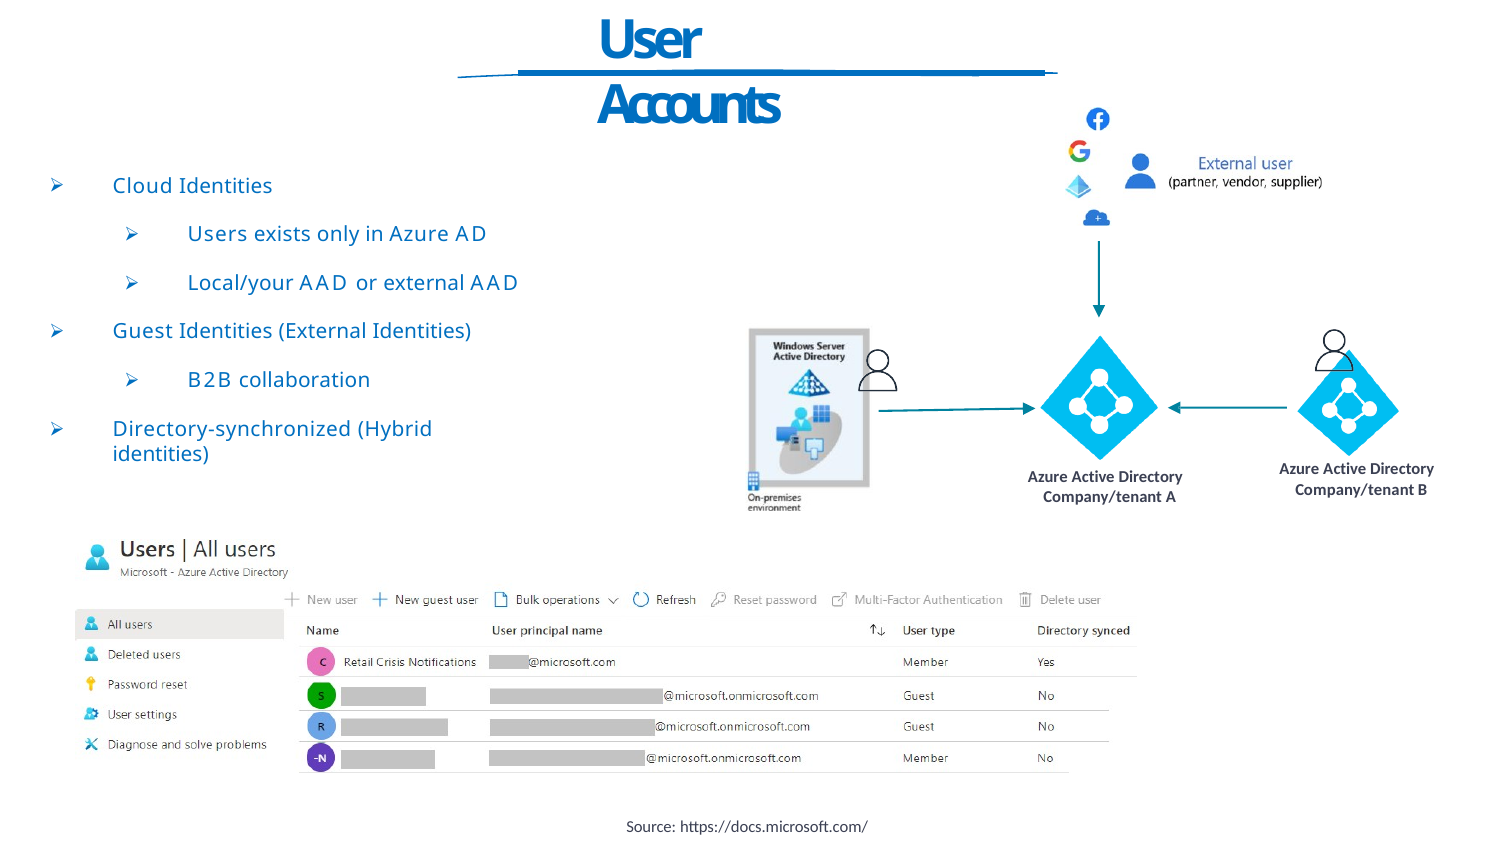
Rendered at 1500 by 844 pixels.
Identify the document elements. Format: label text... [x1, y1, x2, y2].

picture [1106, 335, 1158, 405]
picture [1106, 410, 1158, 460]
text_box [456, 69, 1059, 79]
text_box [1296, 323, 1399, 457]
text_box Cloud Identities Users exists only in Azure AD Local/your AAD or external AAD Guest Identities (External Identities) B2B collaboration Directory-synchronized (Hybrid identities) [48, 170, 528, 466]
text_box Azure Active Directory Company/tenant B [1277, 456, 1437, 499]
picture [1065, 107, 1156, 226]
picture [1106, 385, 1112, 393]
title User Accounts [595, 87, 871, 146]
title User Accounts [595, 2, 871, 67]
picture [1106, 394, 1132, 429]
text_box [745, 240, 1106, 511]
picture [75, 539, 1137, 773]
text_box Azure Active Directory Company/tenant A [1111, 463, 1185, 506]
picture [1168, 155, 1322, 191]
text_box [1167, 401, 1287, 414]
text_box Source: https://docs.microsoft.com/ [624, 814, 876, 837]
